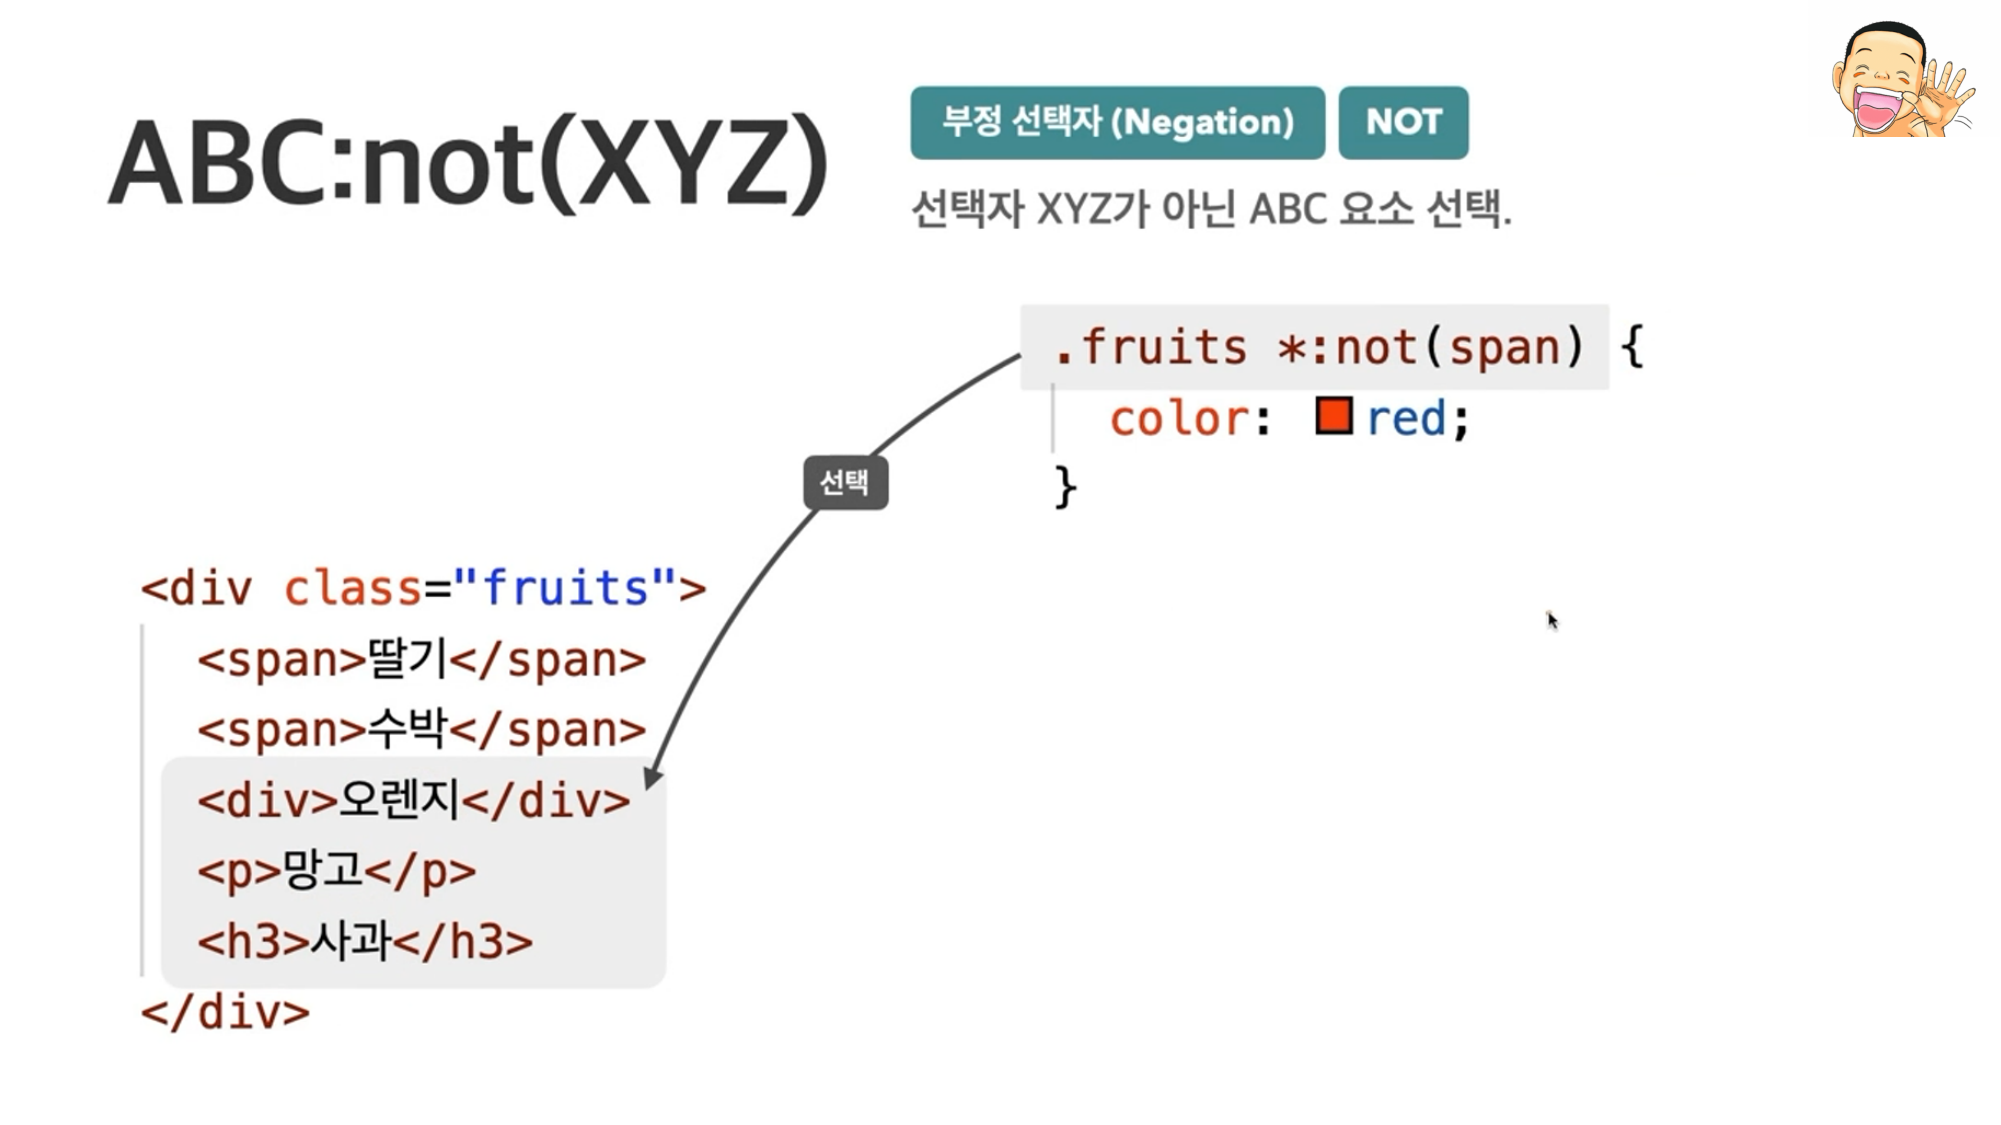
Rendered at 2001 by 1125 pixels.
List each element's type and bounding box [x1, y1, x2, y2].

picture [90, 68, 1696, 1057]
picture [1808, 0, 2000, 137]
